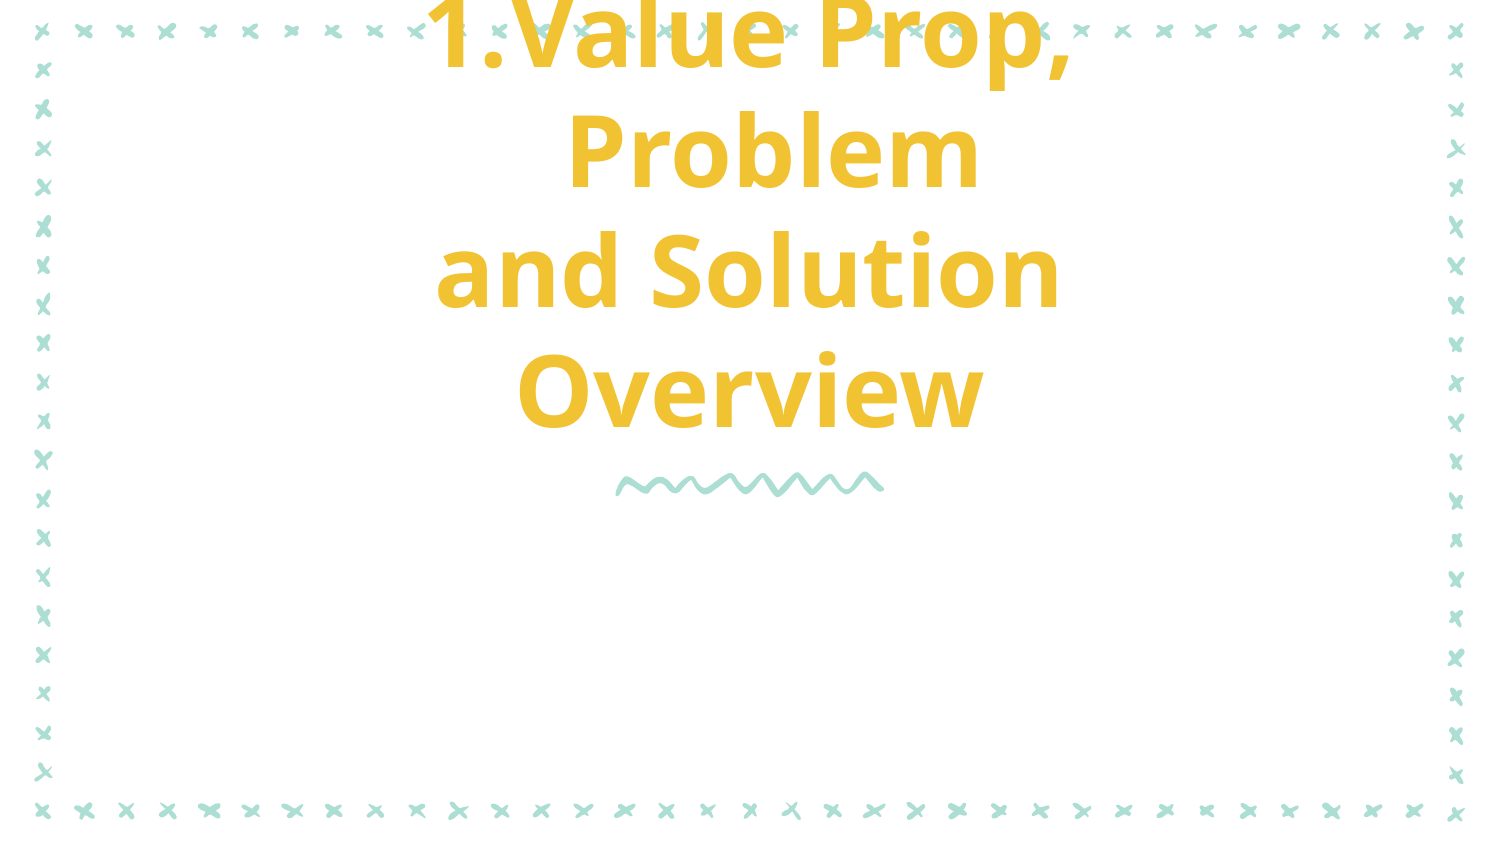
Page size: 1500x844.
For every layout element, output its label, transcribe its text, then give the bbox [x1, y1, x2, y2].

title Value Prop, Problem and Solution Overview [199, 272, 1301, 463]
